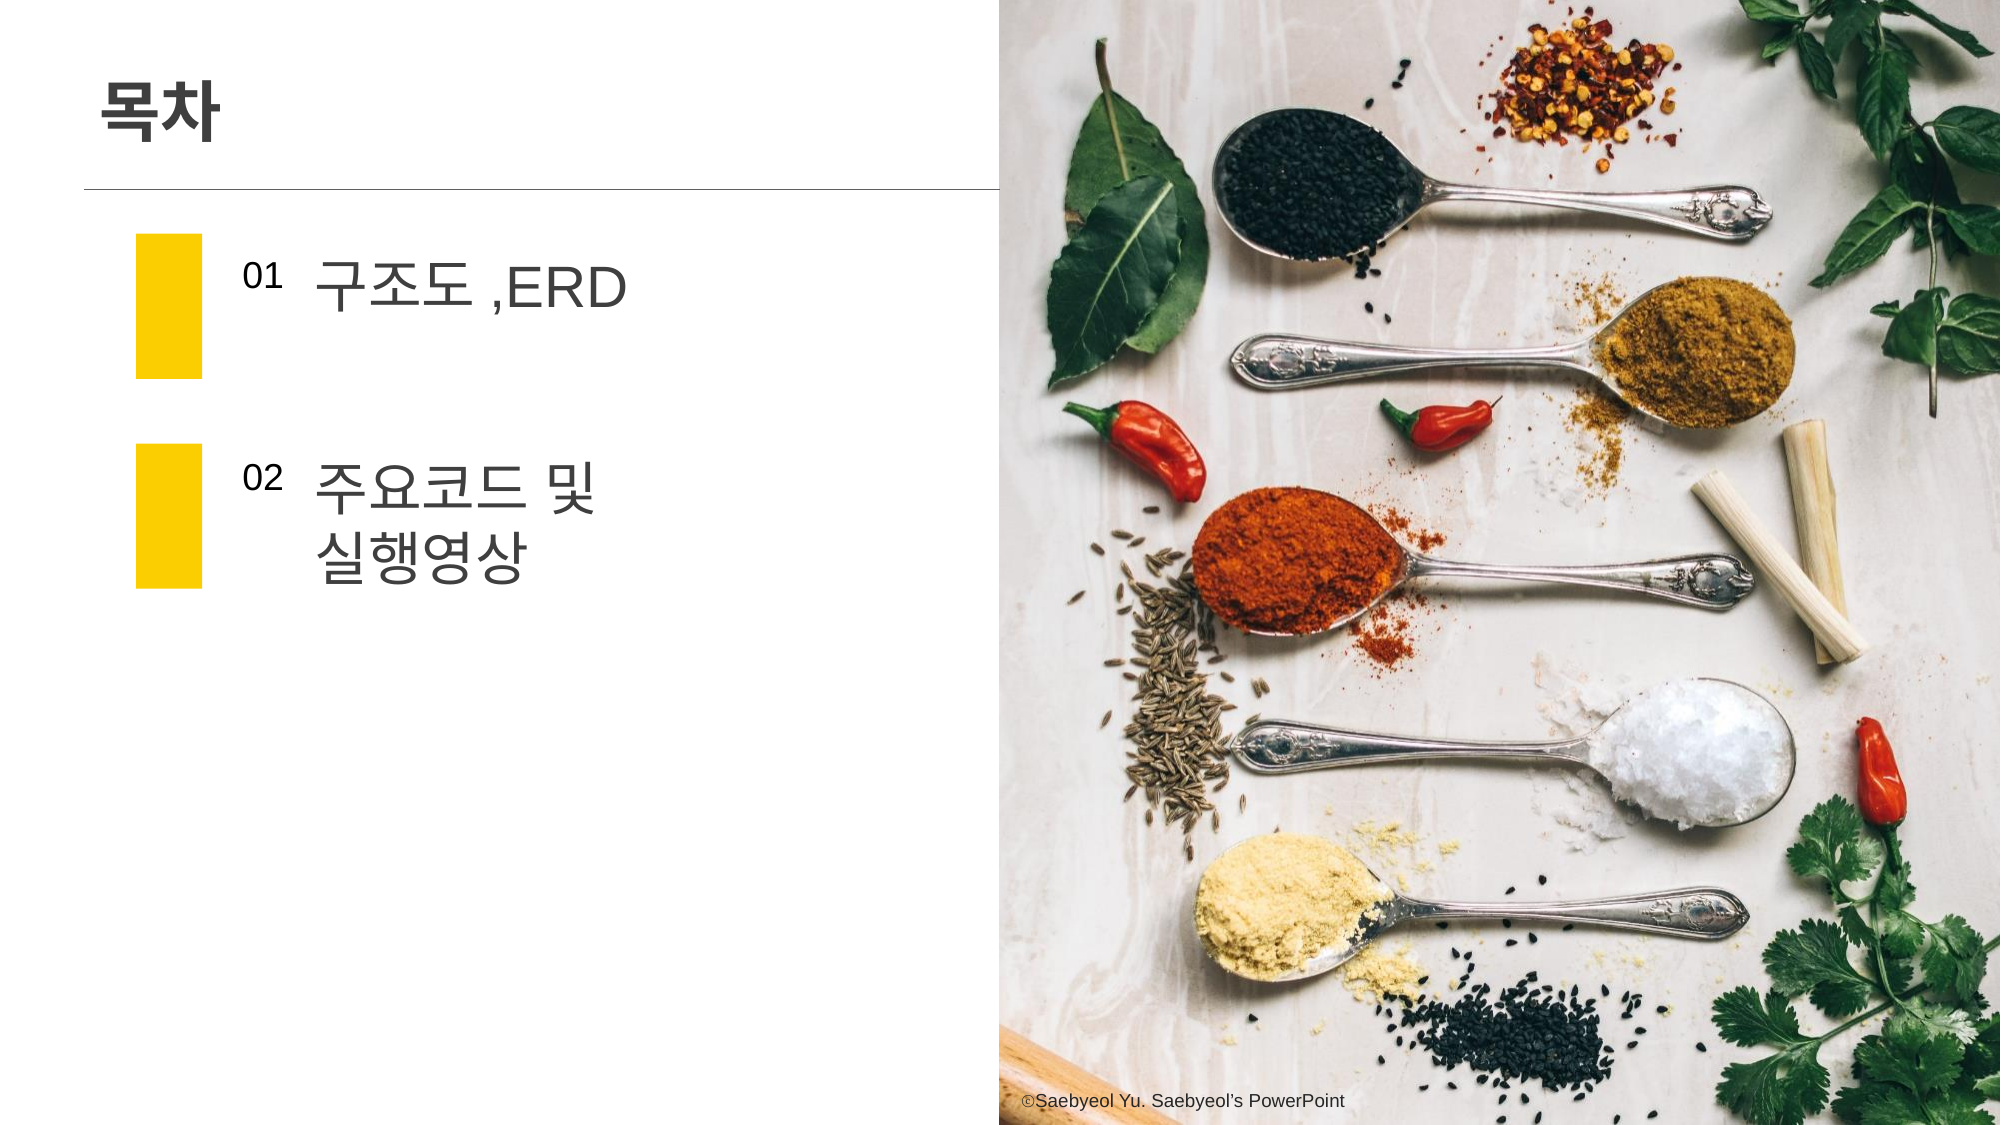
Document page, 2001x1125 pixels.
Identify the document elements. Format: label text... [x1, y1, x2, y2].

picture [999, 0, 2000, 1125]
text_box 구조도,ERD [299, 242, 718, 328]
text_box [136, 233, 203, 379]
text_box 목차 [84, 62, 300, 158]
text_box 01 [227, 243, 299, 304]
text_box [135, 443, 718, 602]
